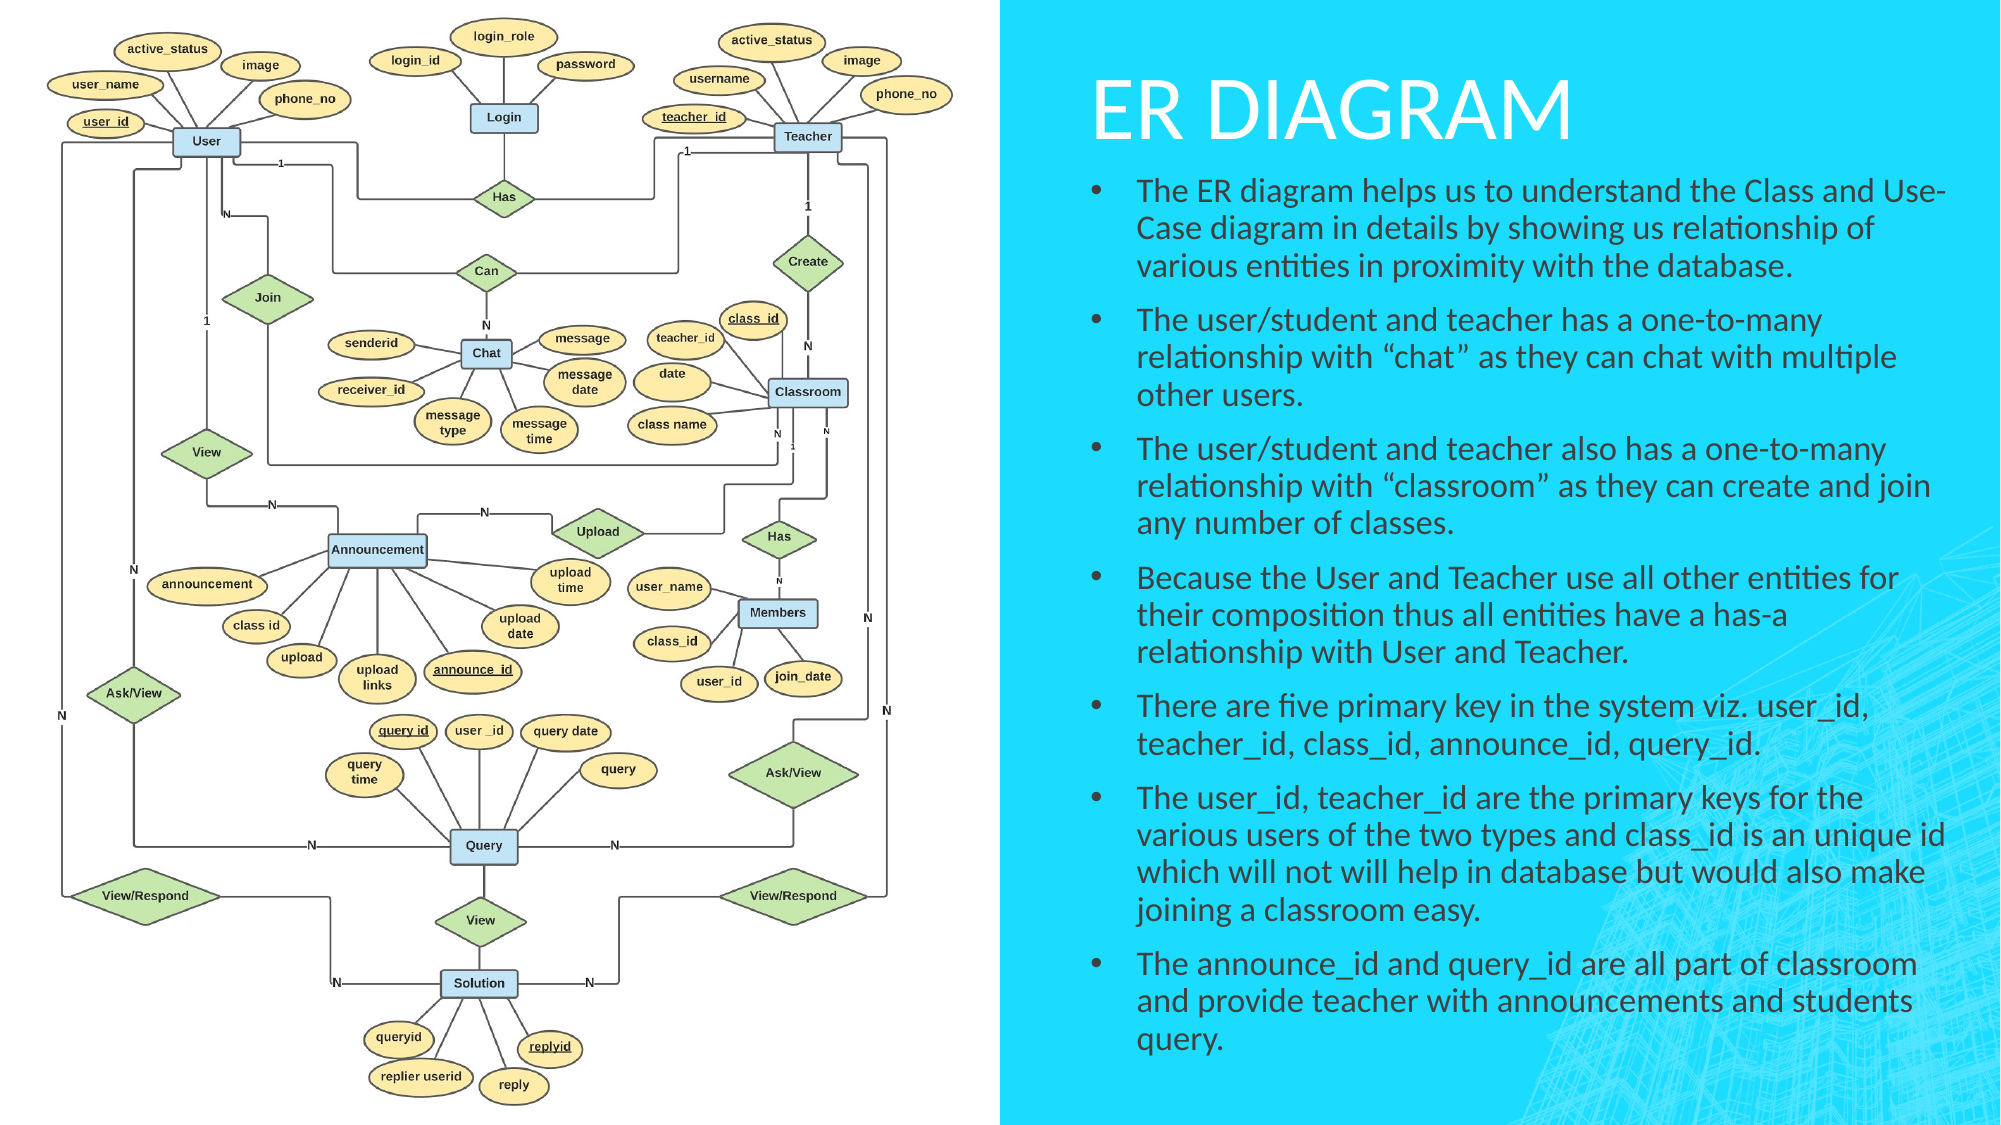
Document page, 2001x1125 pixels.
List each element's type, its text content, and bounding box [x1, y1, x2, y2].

title er diagram [1075, 27, 1863, 165]
list The ER diagram helps us to understand the Class and Use-Case diagram in details by showing us relationship of various entities in proximity with the database. The user/student and teacher has a one-to-many relationship with “chat” as they can chat with multiple other users. The user/student and teacher also has a one-to-many relationship with “classroom” as they can create and join any number of classes. Because the User and Teacher use all other entities for their composition thus all entities have a has-a relationship with User and Teacher. There are five primary key in the system viz. user_id, teacher_id, class_id, announce_id, query_id. The user_id, teacher_id are the primary keys for the various users of the two types and class_id is an unique id which will not will help in database but would also make joining a classroom easy. The announce_id and query_id are all part of classroom and provide teacher with announcements and students query. [1075, 165, 1972, 1125]
picture [28, 0, 971, 1125]
picture [1000, 0, 2001, 1125]
